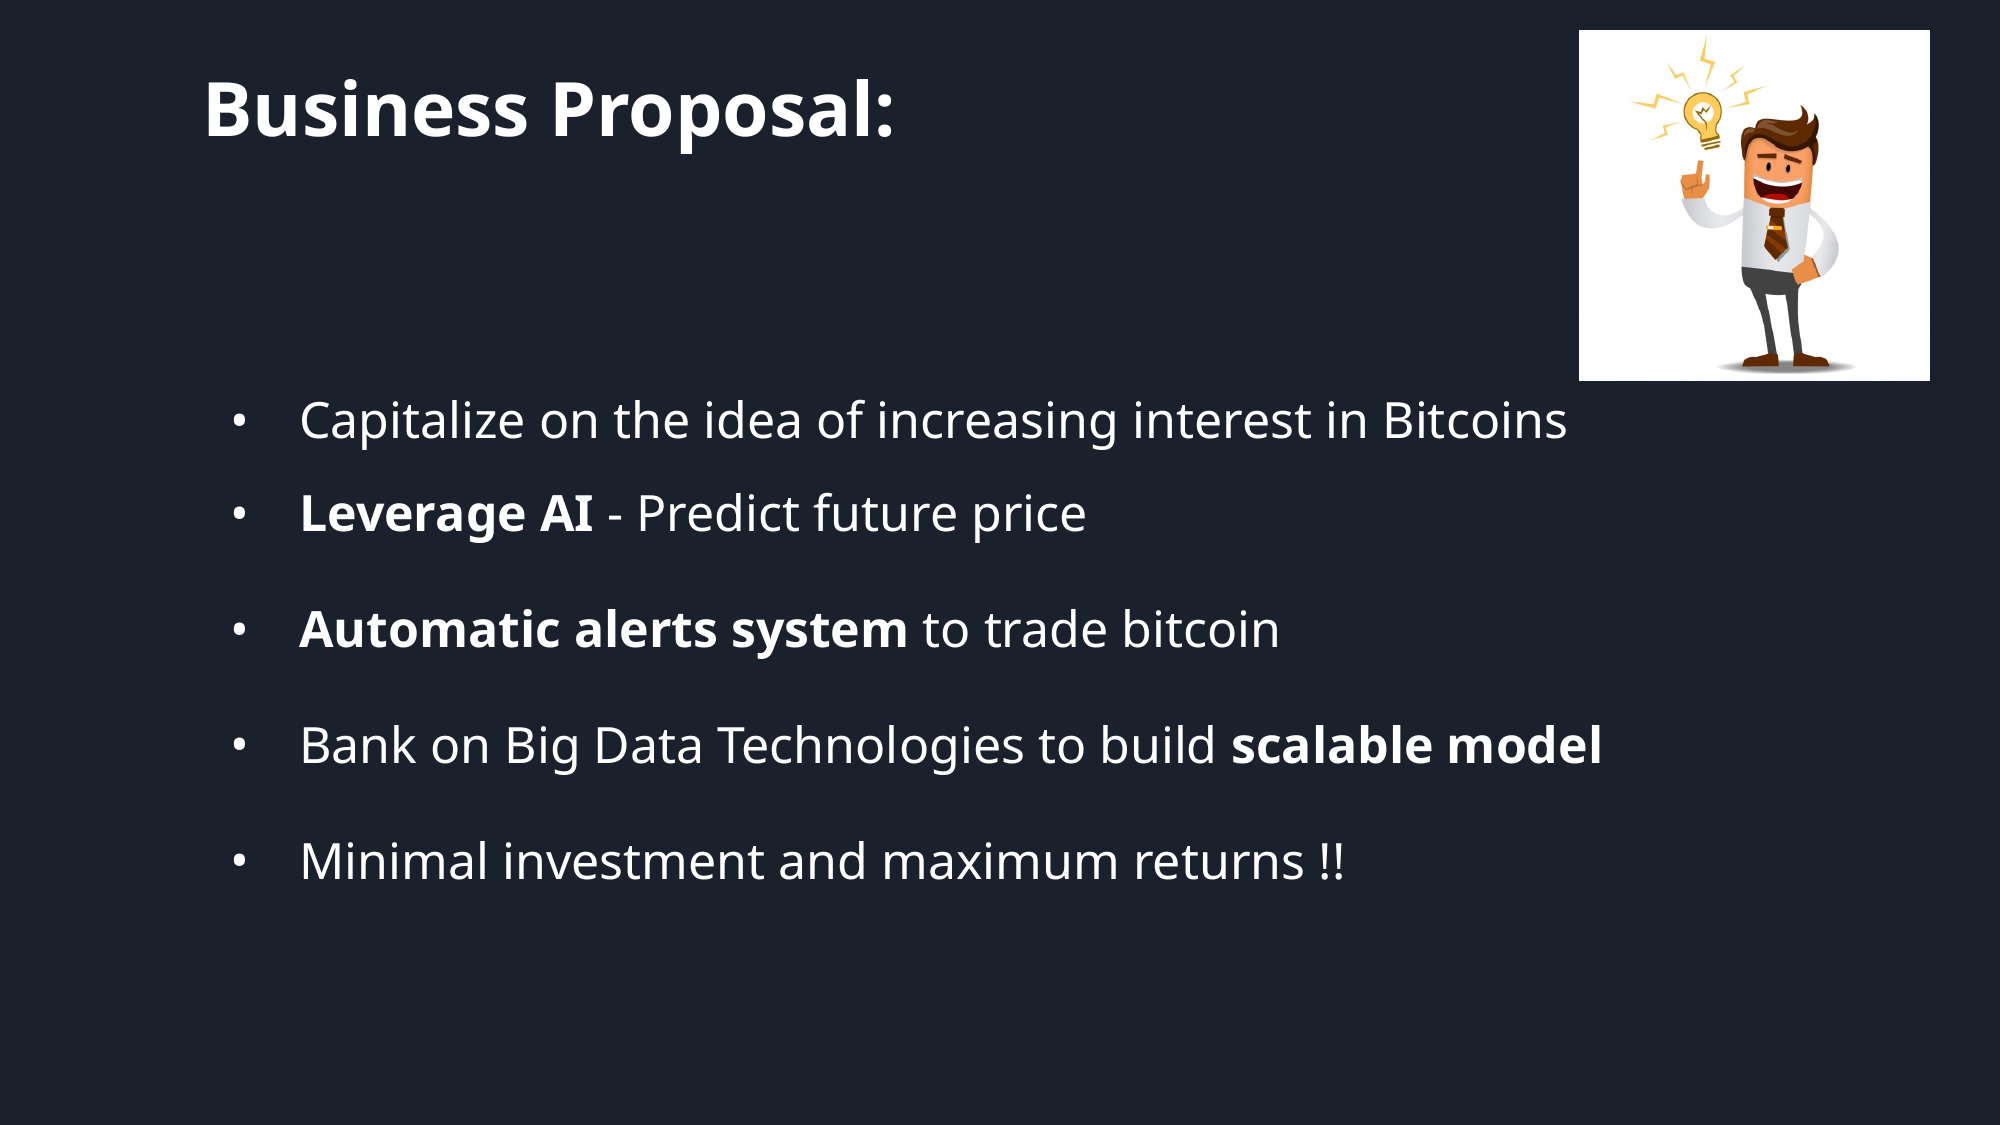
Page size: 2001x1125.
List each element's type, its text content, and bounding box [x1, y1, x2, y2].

title Business Proposal: [187, 30, 1576, 195]
list Capitalize on the idea of increasing interest in Bitcoins Leverage AI - Predict future price Automatic alerts system to trade bitcoin Bank on Big Data Technologies to build scalable model Minimal investment and maximum returns !! [204, 338, 1874, 1071]
picture [1579, 30, 1930, 382]
